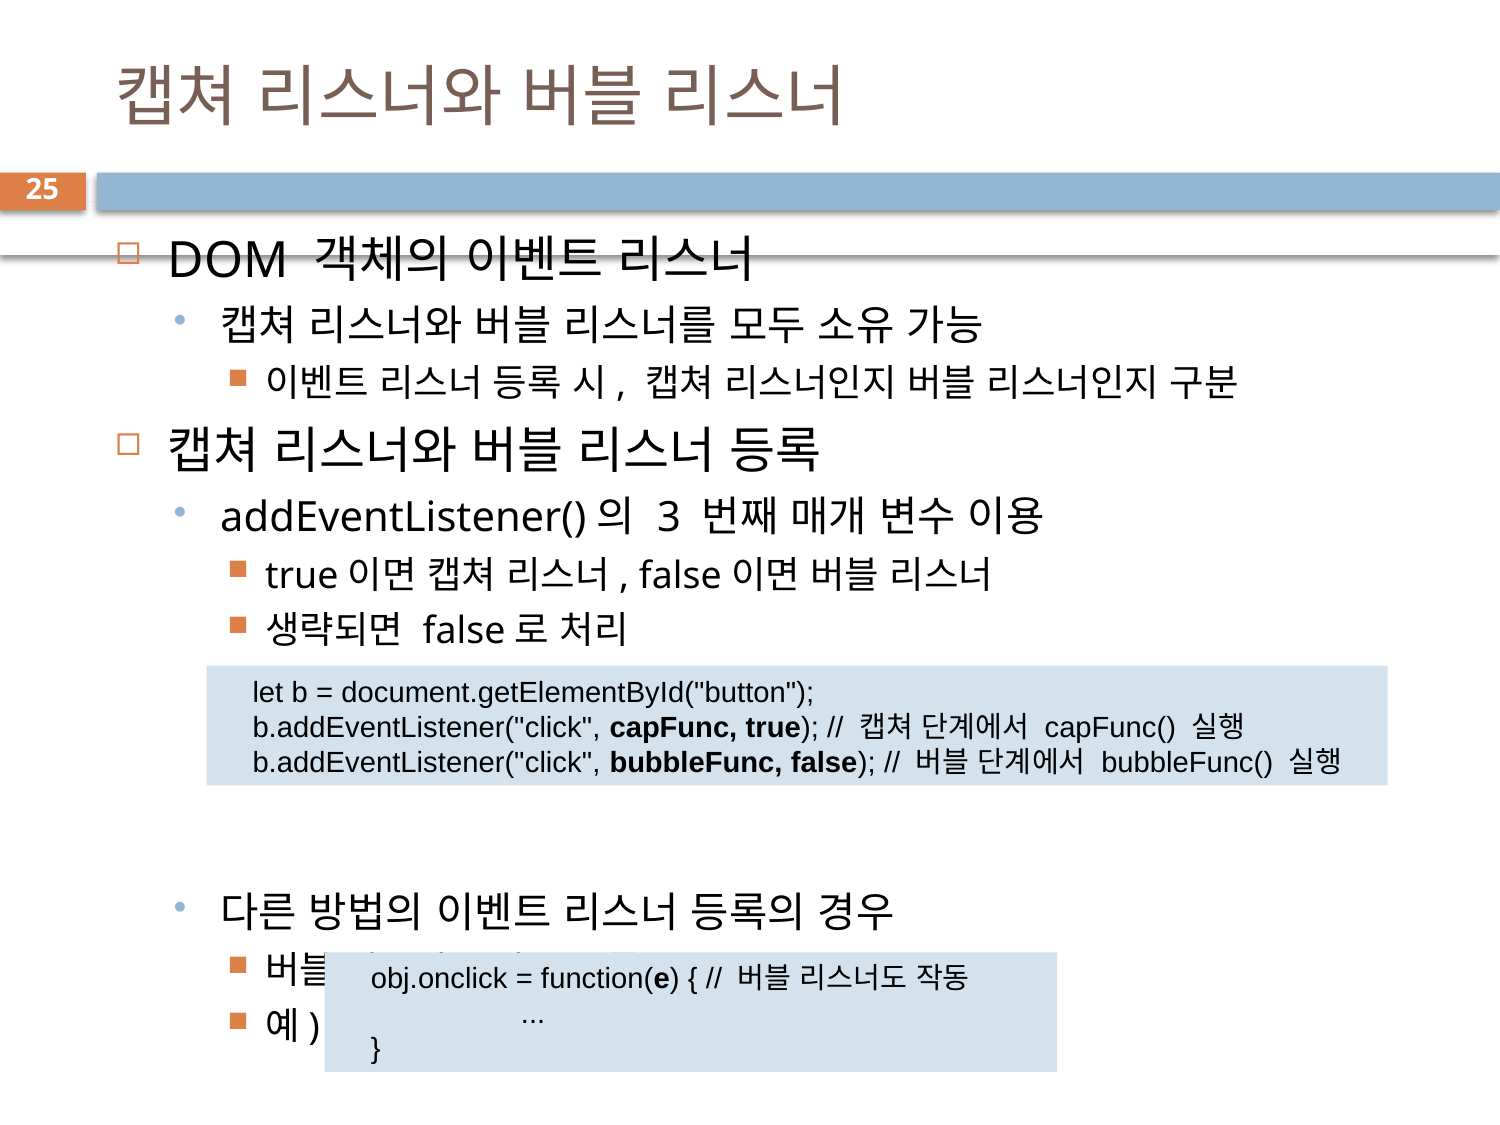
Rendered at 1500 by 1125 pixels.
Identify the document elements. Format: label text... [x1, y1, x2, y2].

text_box let b = document.getElementById("button"); b.addEventListener("click", capFunc, true); // 캡쳐 단계에서 capFunc() 실행 b.addEventListener("click", bubbleFunc, false); // 버블 단계에서 bubbleFunc() 실행 [206, 665, 1388, 786]
slide_number 25 [0, 170, 87, 211]
title 캡쳐 리스너와 버블 리스너 [100, 37, 1438, 149]
list DOM 객체의 이벤트 리스너 캡쳐 리스너와 버블 리스너를 모두 소유 가능 이벤트 리스너 등록 시, 캡쳐 리스너인지 버블 리스너인지 구분 캡쳐 리스너와 버블 리스너 등록 addEventListener()의 3 번째 매개 변수 이용 true이면 캡쳐 리스너, false이면 버블 리스너 생략되면 false로 처리 다른 방법의 이벤트 리스너 등록의 경우 버블 리스너로 자동 등록 예) [100, 219, 1438, 1047]
text_box obj.onclick = function(e) { // 버블 리스너도 작동 ... } [324, 952, 1058, 1072]
